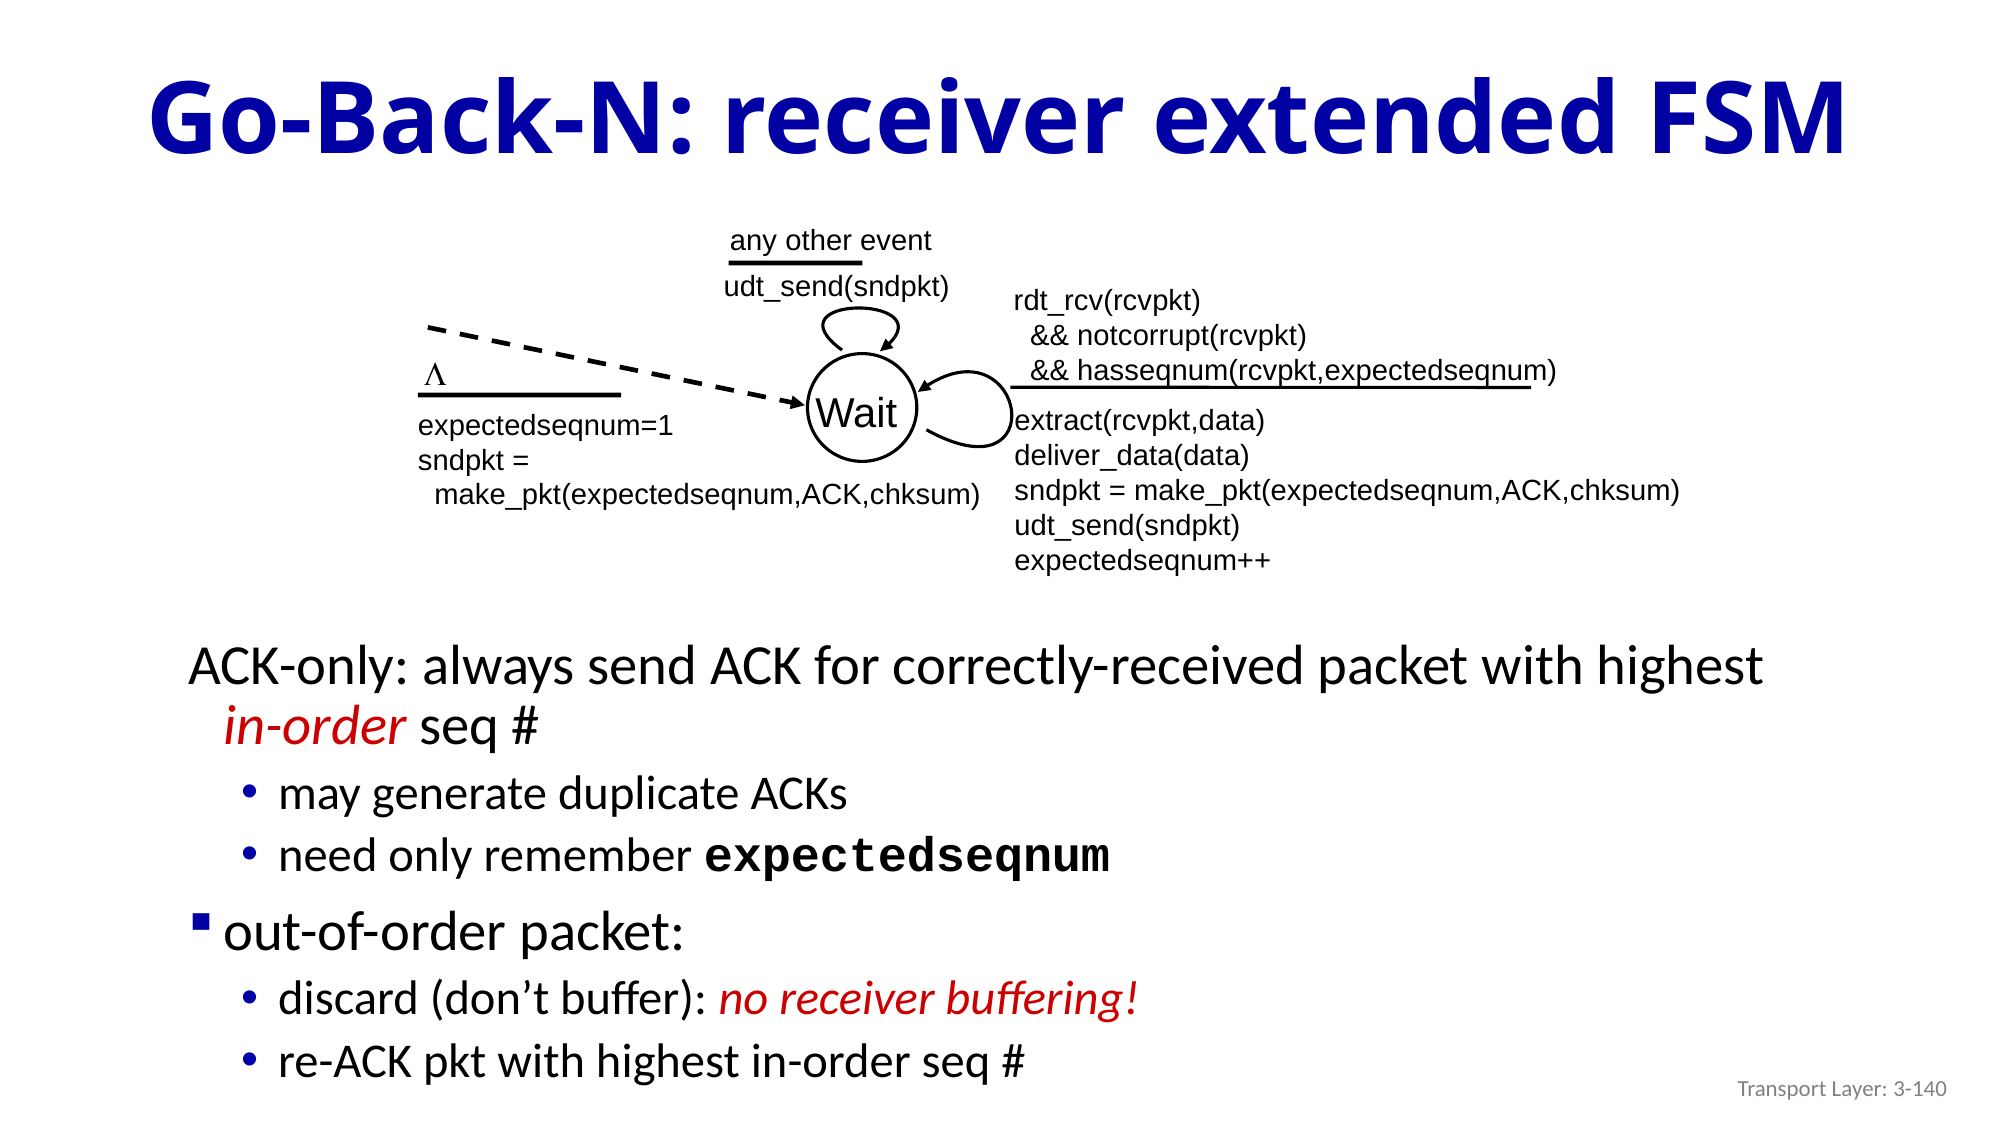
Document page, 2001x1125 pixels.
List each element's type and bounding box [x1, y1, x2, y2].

text_box [998, 273, 1585, 367]
text_box [403, 214, 1708, 560]
text_box [152, 627, 1846, 1097]
slide_number [1512, 1056, 1963, 1117]
title [131, 47, 1952, 195]
